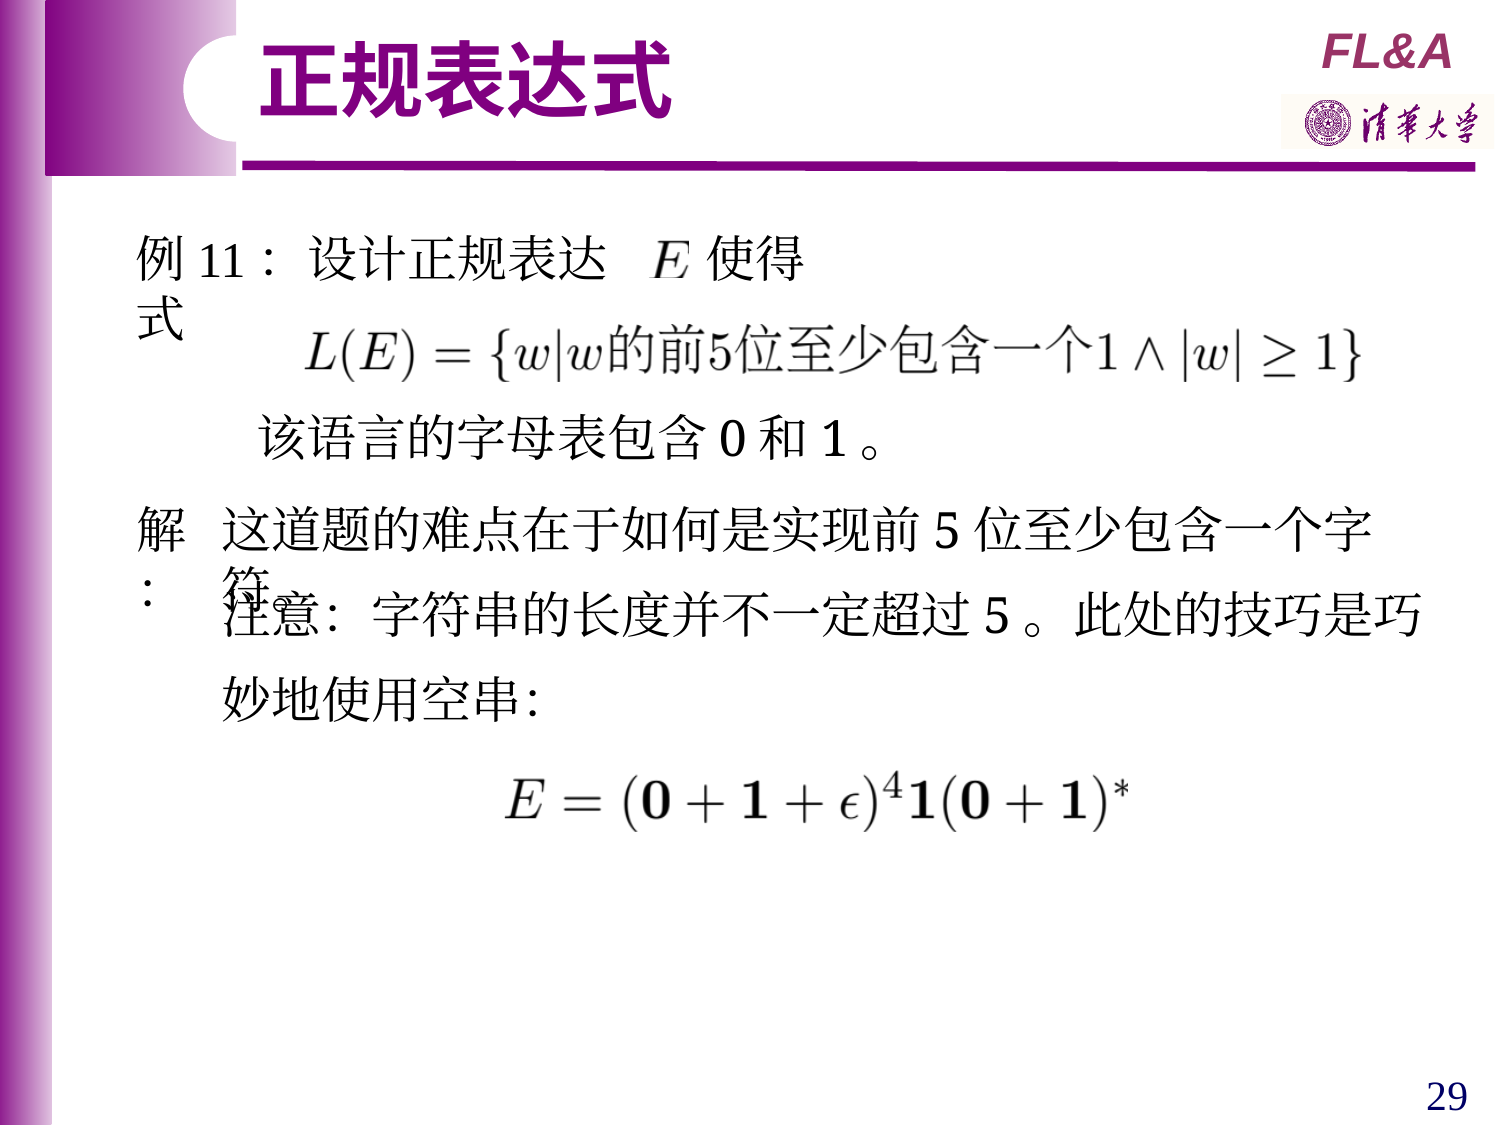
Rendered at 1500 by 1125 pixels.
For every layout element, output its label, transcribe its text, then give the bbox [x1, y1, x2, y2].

picture [504, 770, 1129, 832]
text_box 29 [1411, 1061, 1500, 1125]
text_box 例11：设计正规表达式 [120, 219, 668, 355]
text_box 正规表达式 [242, 32, 689, 137]
text_box 使得 [690, 219, 833, 295]
text_box 该语言的字母表包含0和1。 [242, 398, 1282, 474]
text_box 这道题的难点在于如何是实现前5位至少包含一个字符。 [206, 491, 1447, 575]
text_box 解： [121, 491, 206, 627]
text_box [206, 576, 1448, 738]
picture [1281, 94, 1495, 149]
picture [648, 240, 690, 278]
picture [304, 323, 1362, 382]
